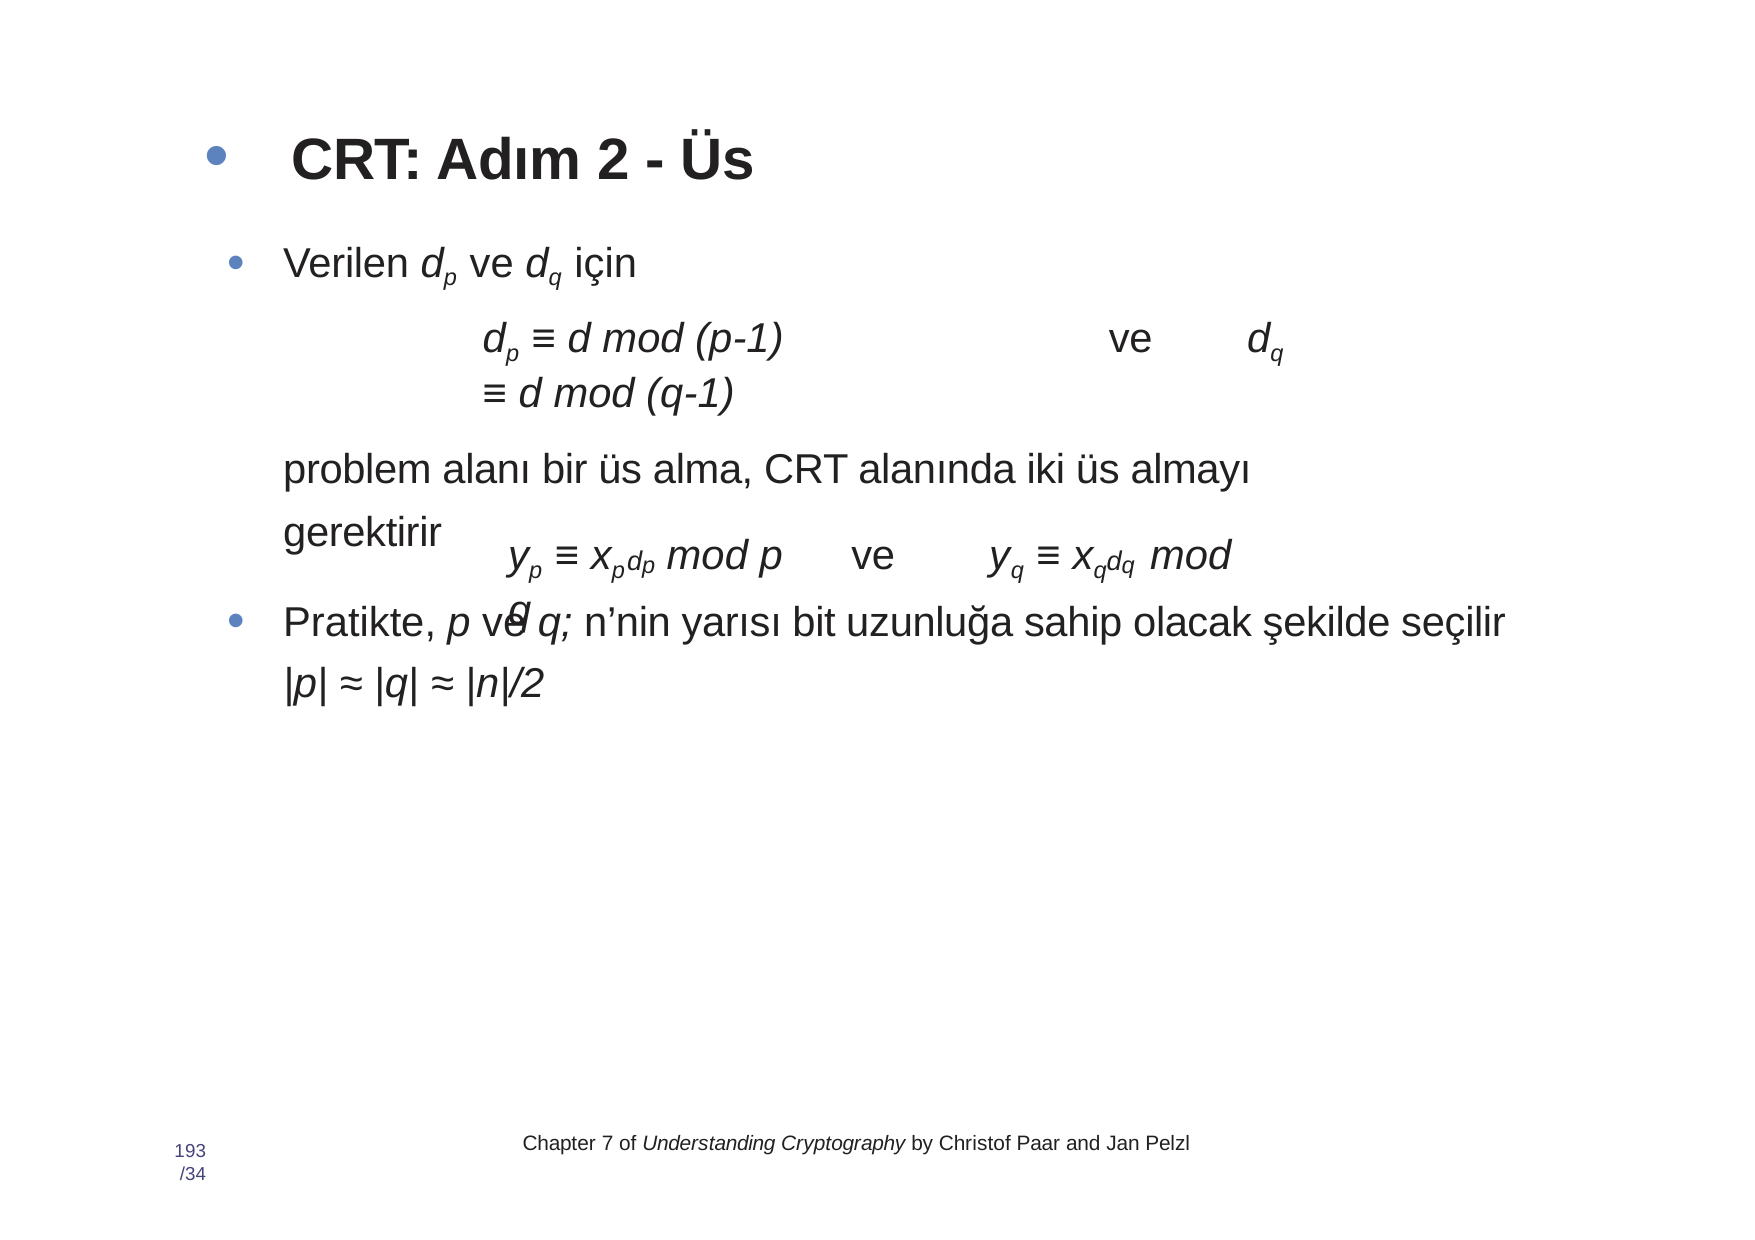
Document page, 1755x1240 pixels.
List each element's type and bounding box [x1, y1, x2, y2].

slide_number [170, 1139, 224, 1164]
text_box [225, 594, 1590, 718]
text_box [225, 235, 1299, 507]
text_box [506, 527, 1266, 588]
footer [520, 1129, 1194, 1157]
title [202, 108, 1552, 181]
